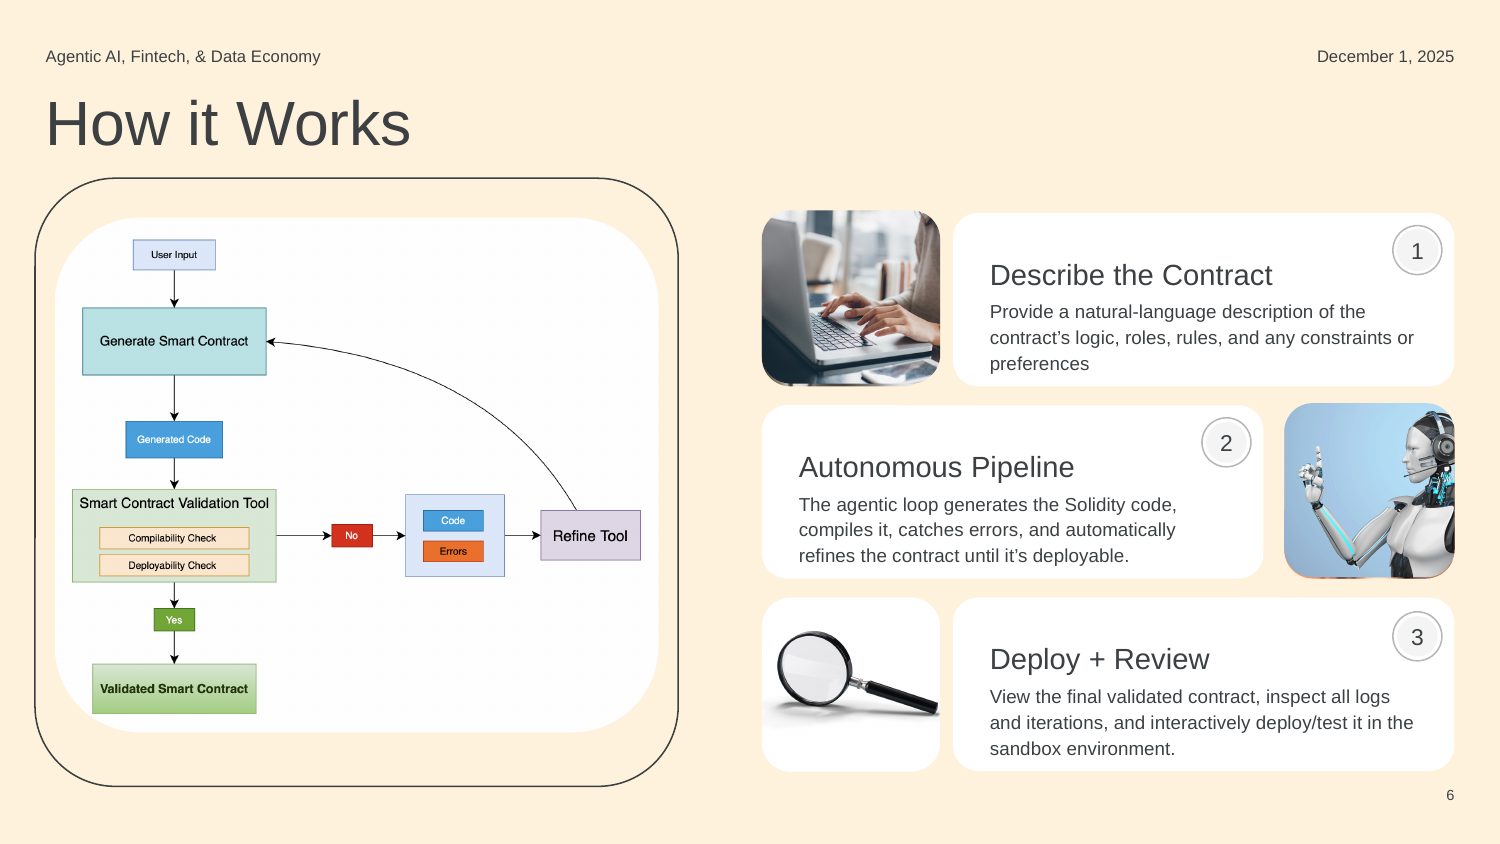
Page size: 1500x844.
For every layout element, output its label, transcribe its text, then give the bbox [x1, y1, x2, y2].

text_box [761, 405, 1264, 579]
text_box [1201, 417, 1251, 467]
text_box [952, 597, 1455, 771]
picture [54, 217, 659, 733]
subtitle December 1, 2025 [1187, 45, 1455, 69]
title The agentic loop generates the Solidity code, compiles it, catches errors, and automatically refines the contract until it’s deployable. [798, 488, 1264, 576]
title View the final validated contract, inspect all logs and iterations, and interactively deploy/test it in the sandbox environment. [989, 681, 1455, 768]
text_box [1392, 611, 1442, 661]
title Autonomous Pipeline [798, 444, 1206, 484]
picture [761, 597, 941, 772]
slide_number ‹#› [1346, 779, 1455, 811]
text_box 3 [1397, 616, 1438, 657]
text_box [1392, 225, 1442, 275]
text_box 2 [1206, 422, 1247, 463]
picture [1284, 402, 1455, 579]
text_box [34, 178, 679, 787]
title Deploy + Review [989, 636, 1397, 676]
text_box [952, 213, 1455, 387]
subtitle Agentic AI, Fintech, & Data Economy [45, 45, 650, 69]
text_box 1 [1397, 229, 1438, 271]
title Describe the Contract [989, 252, 1397, 291]
title Provide a natural-language description of the contract’s logic, roles, rules, and any constraints or preferences [989, 296, 1455, 383]
picture [761, 210, 941, 387]
title How it Works [45, 68, 1455, 172]
